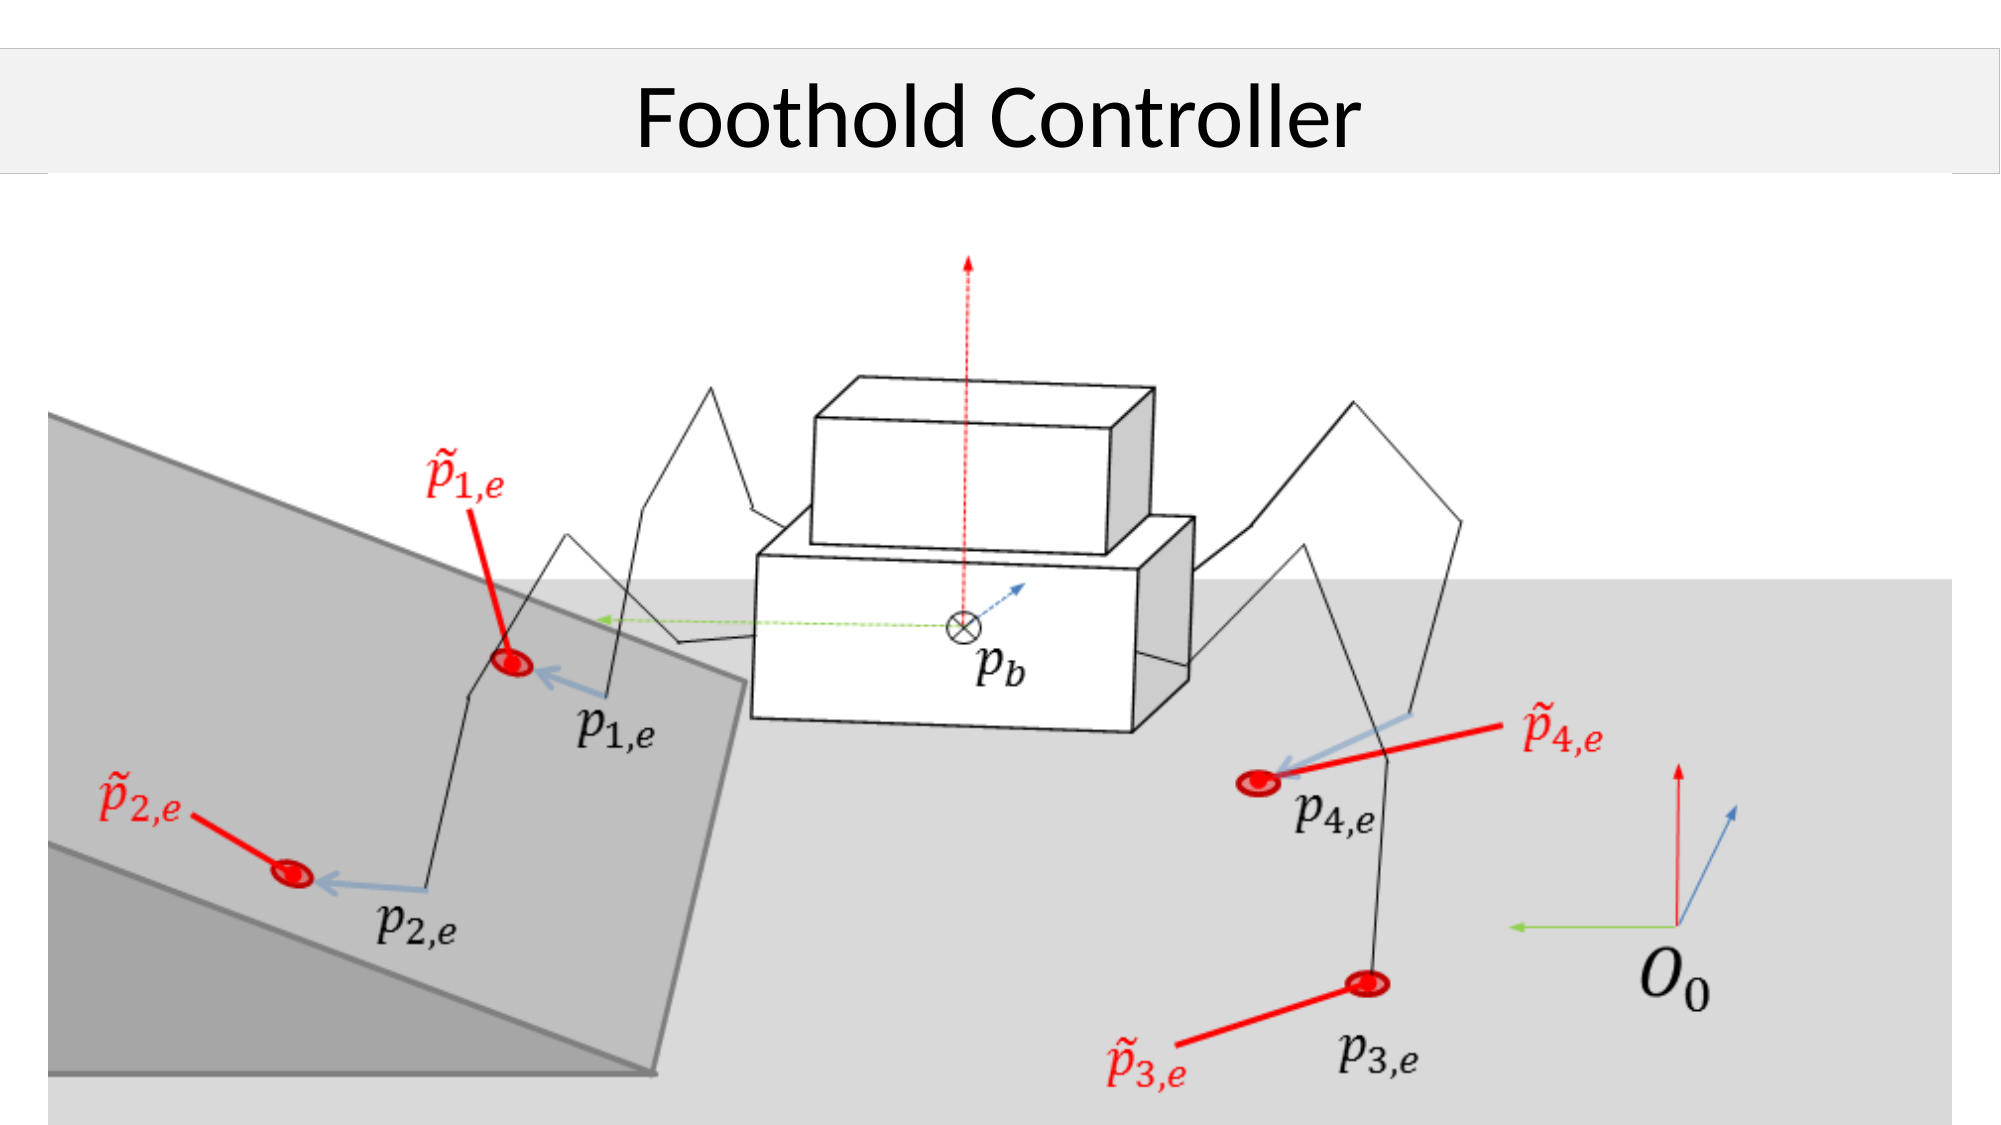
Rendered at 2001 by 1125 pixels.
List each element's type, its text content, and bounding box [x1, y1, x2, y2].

text_box Foothold Controller [0, 48, 2000, 174]
picture [47, 173, 1952, 1125]
